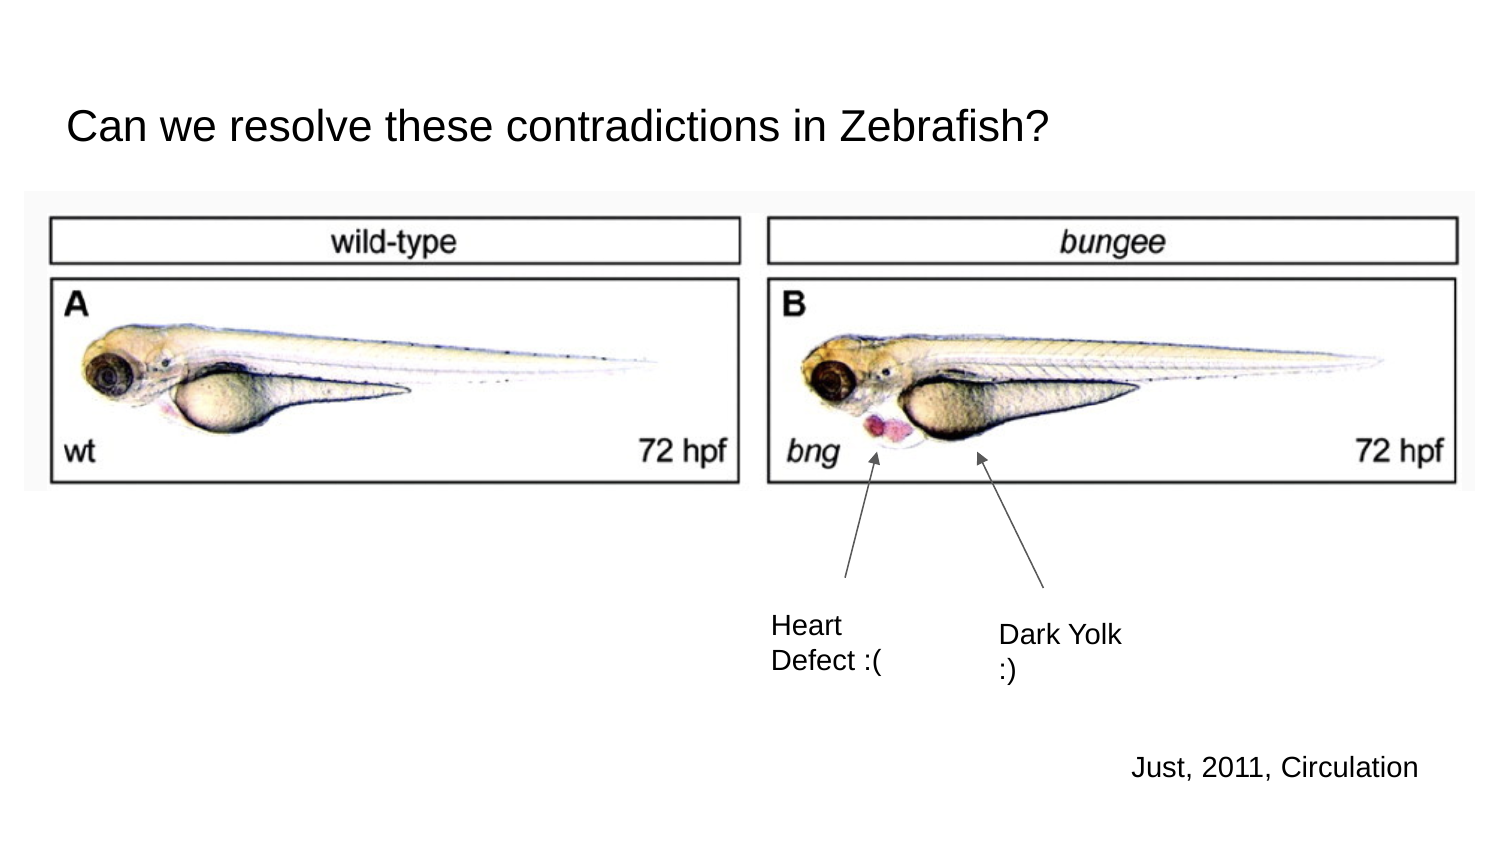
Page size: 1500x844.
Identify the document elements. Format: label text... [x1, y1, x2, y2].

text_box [976, 451, 1044, 589]
text_box Just, 2011, Circulation [1116, 733, 1449, 799]
picture [24, 191, 1476, 492]
text_box Dark Yolk :) [983, 600, 1139, 701]
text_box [844, 451, 878, 579]
title Can we resolve these contradictions in Zebrafish? [51, 72, 1449, 167]
text_box Heart Defect :( [755, 591, 911, 692]
